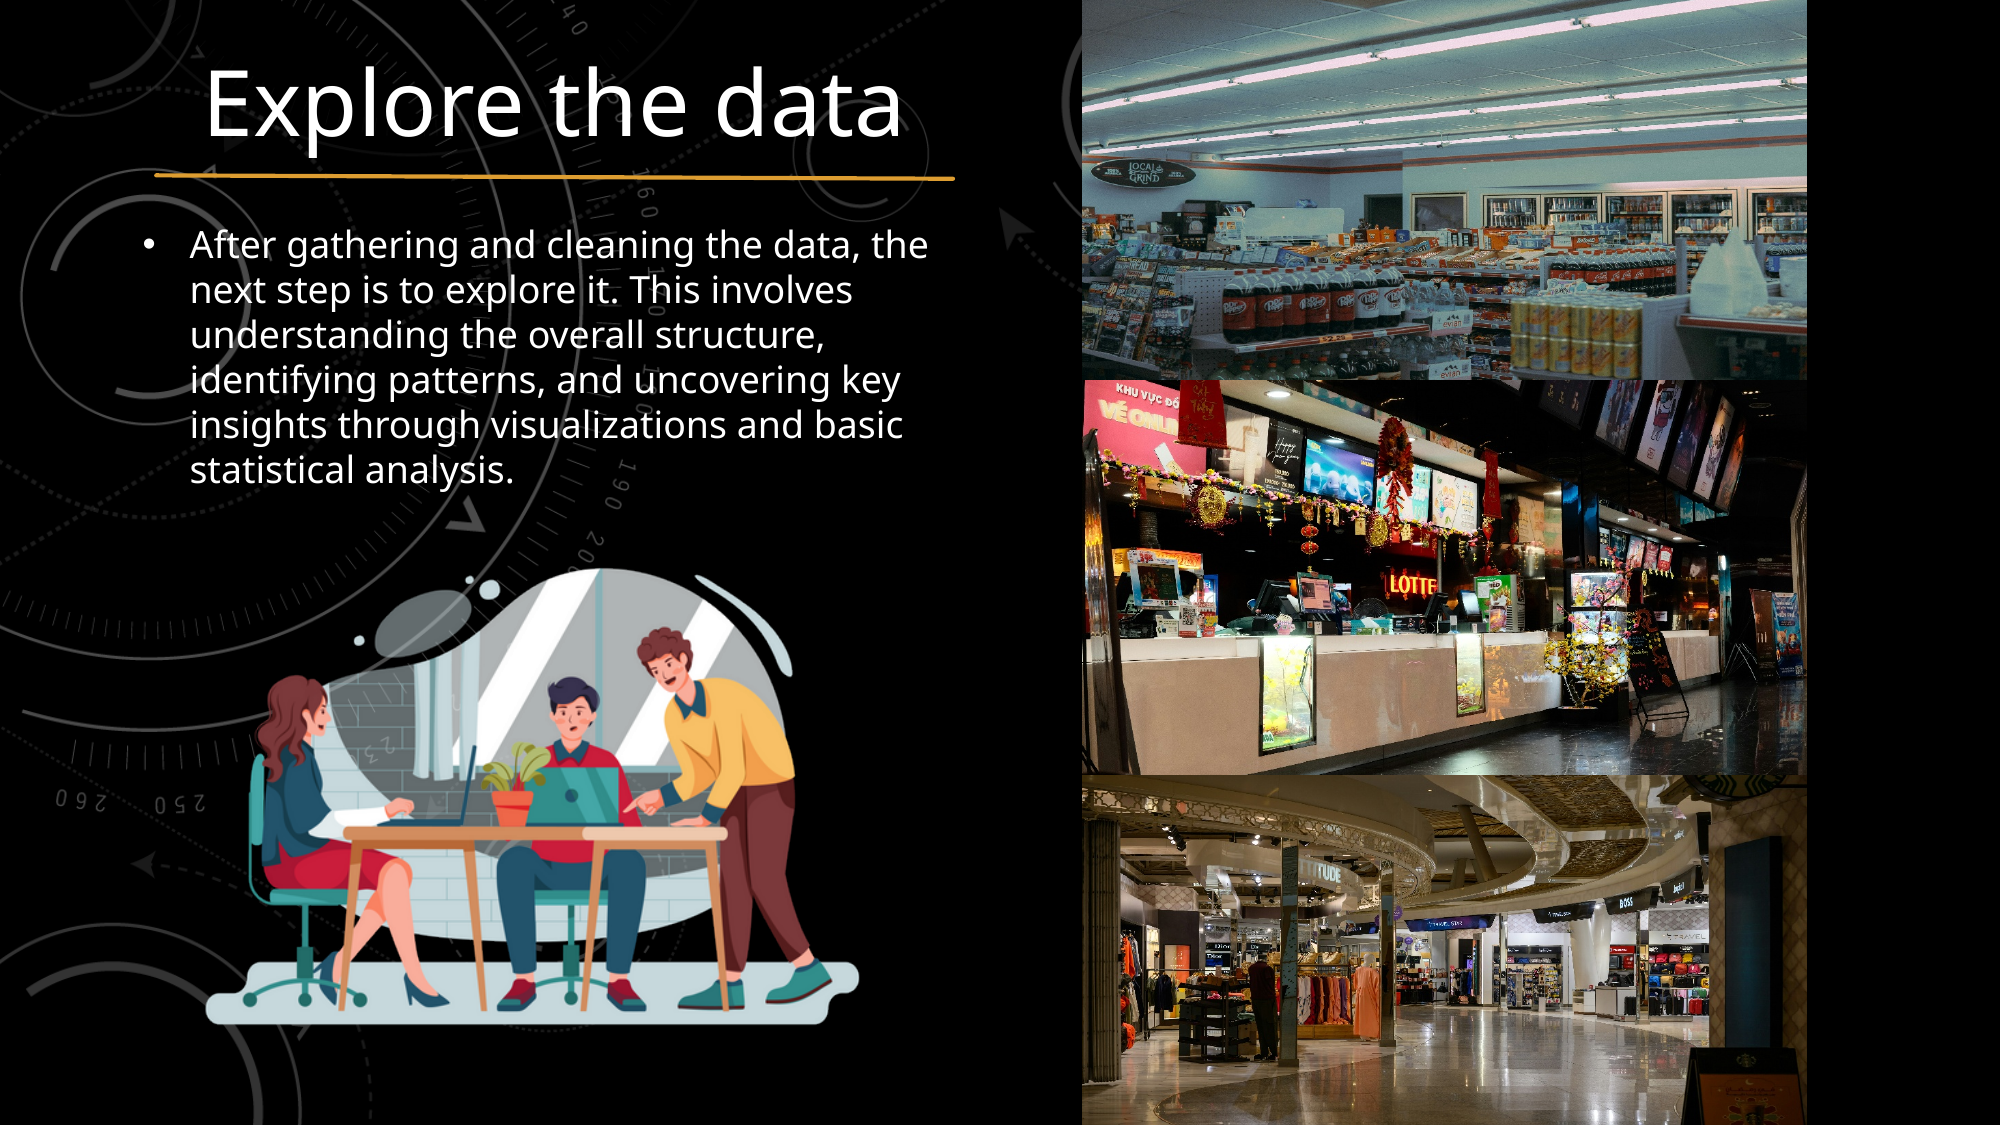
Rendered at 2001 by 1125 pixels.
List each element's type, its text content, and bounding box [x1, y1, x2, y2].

text_box After gathering and cleaning the data, the next step is to explore it. This involves understanding the overall structure, identifying patterns, and uncovering key insights through visualizations and basic statistical analysis. [128, 213, 982, 498]
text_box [156, 175, 954, 179]
text_box Explore the data [62, 37, 1048, 163]
picture [0, 0, 2000, 1125]
